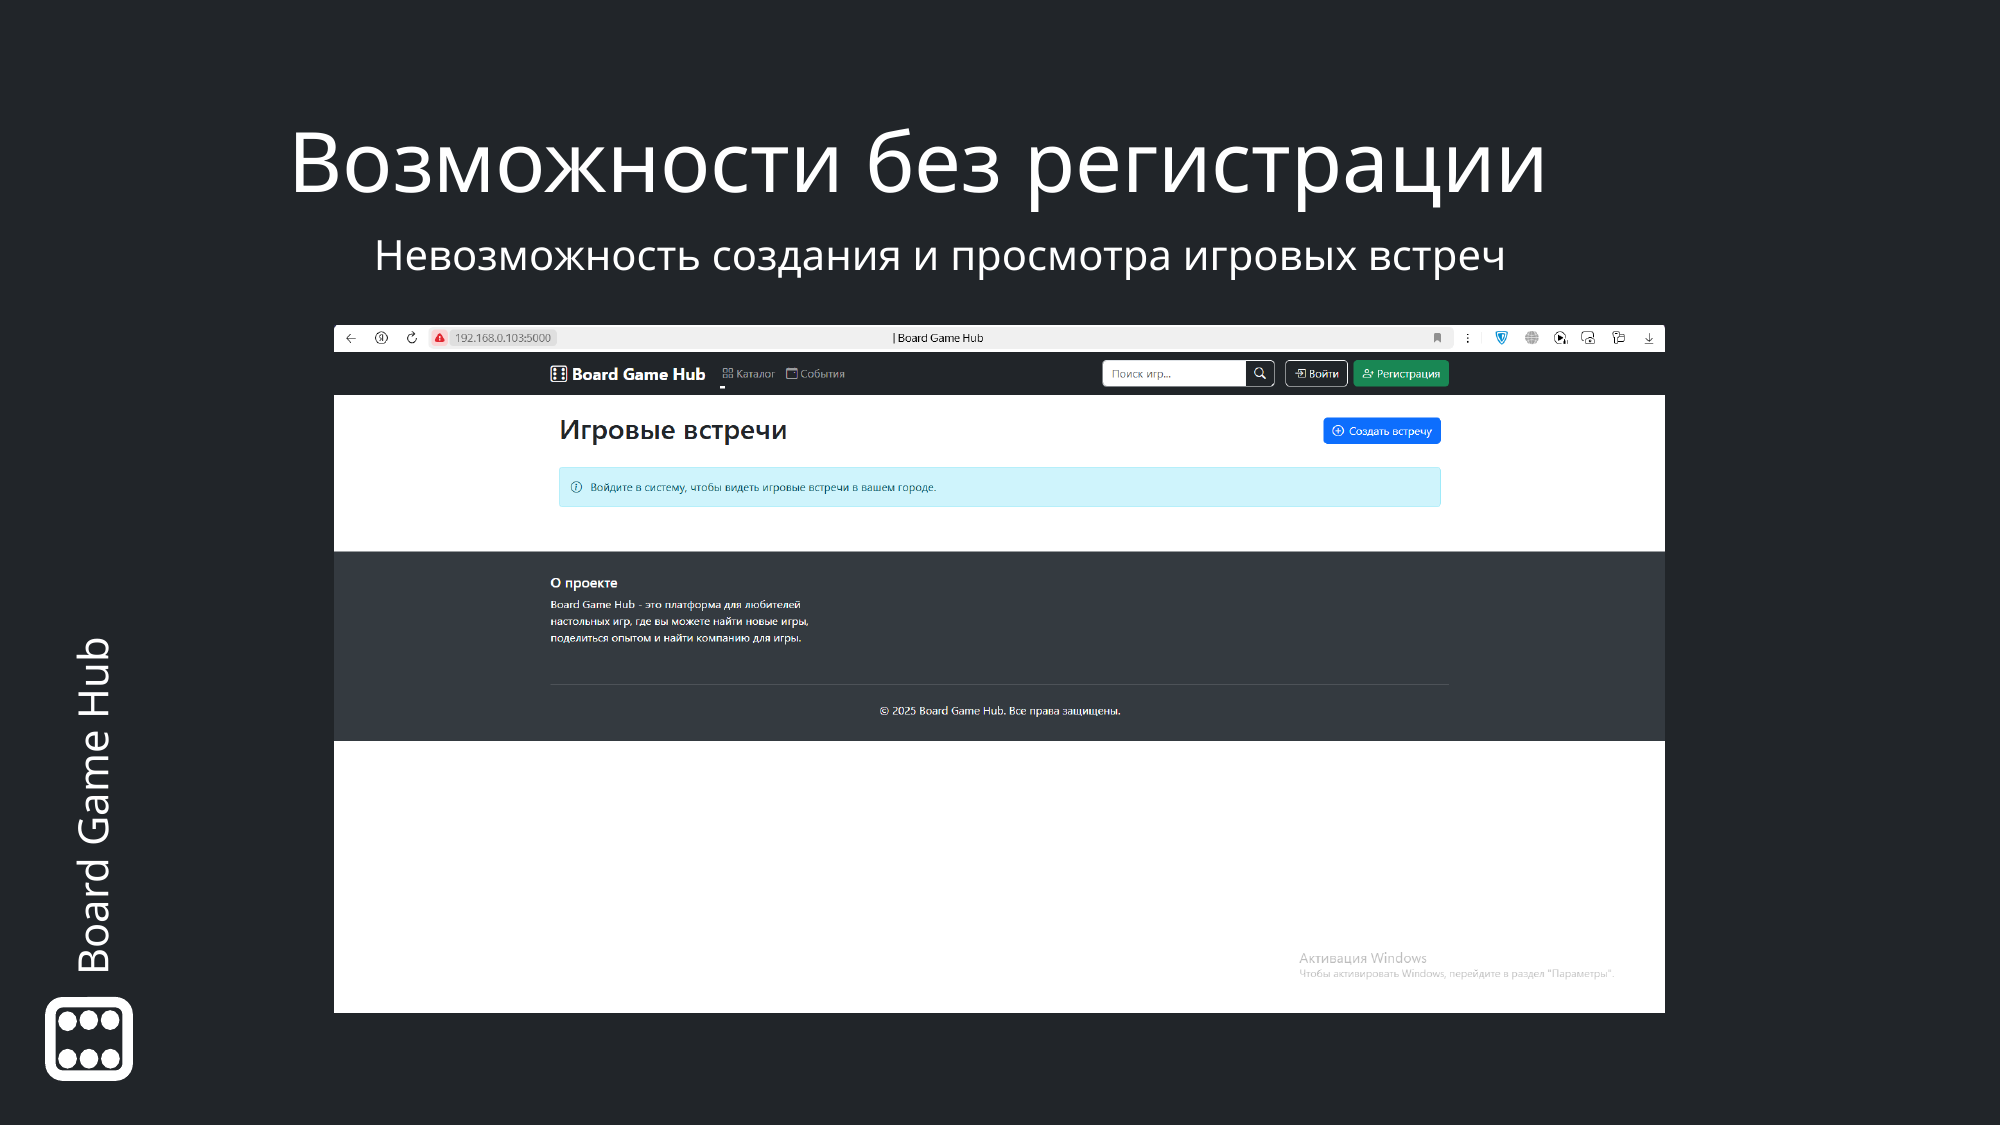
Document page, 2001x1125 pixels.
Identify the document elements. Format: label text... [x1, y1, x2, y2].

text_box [0, 783, 334, 861]
picture [334, 325, 1665, 1013]
text_box Возможности без регистрации [274, 101, 1790, 222]
text_box Невозможность создания и просмотра игровых встреч [358, 221, 1705, 287]
